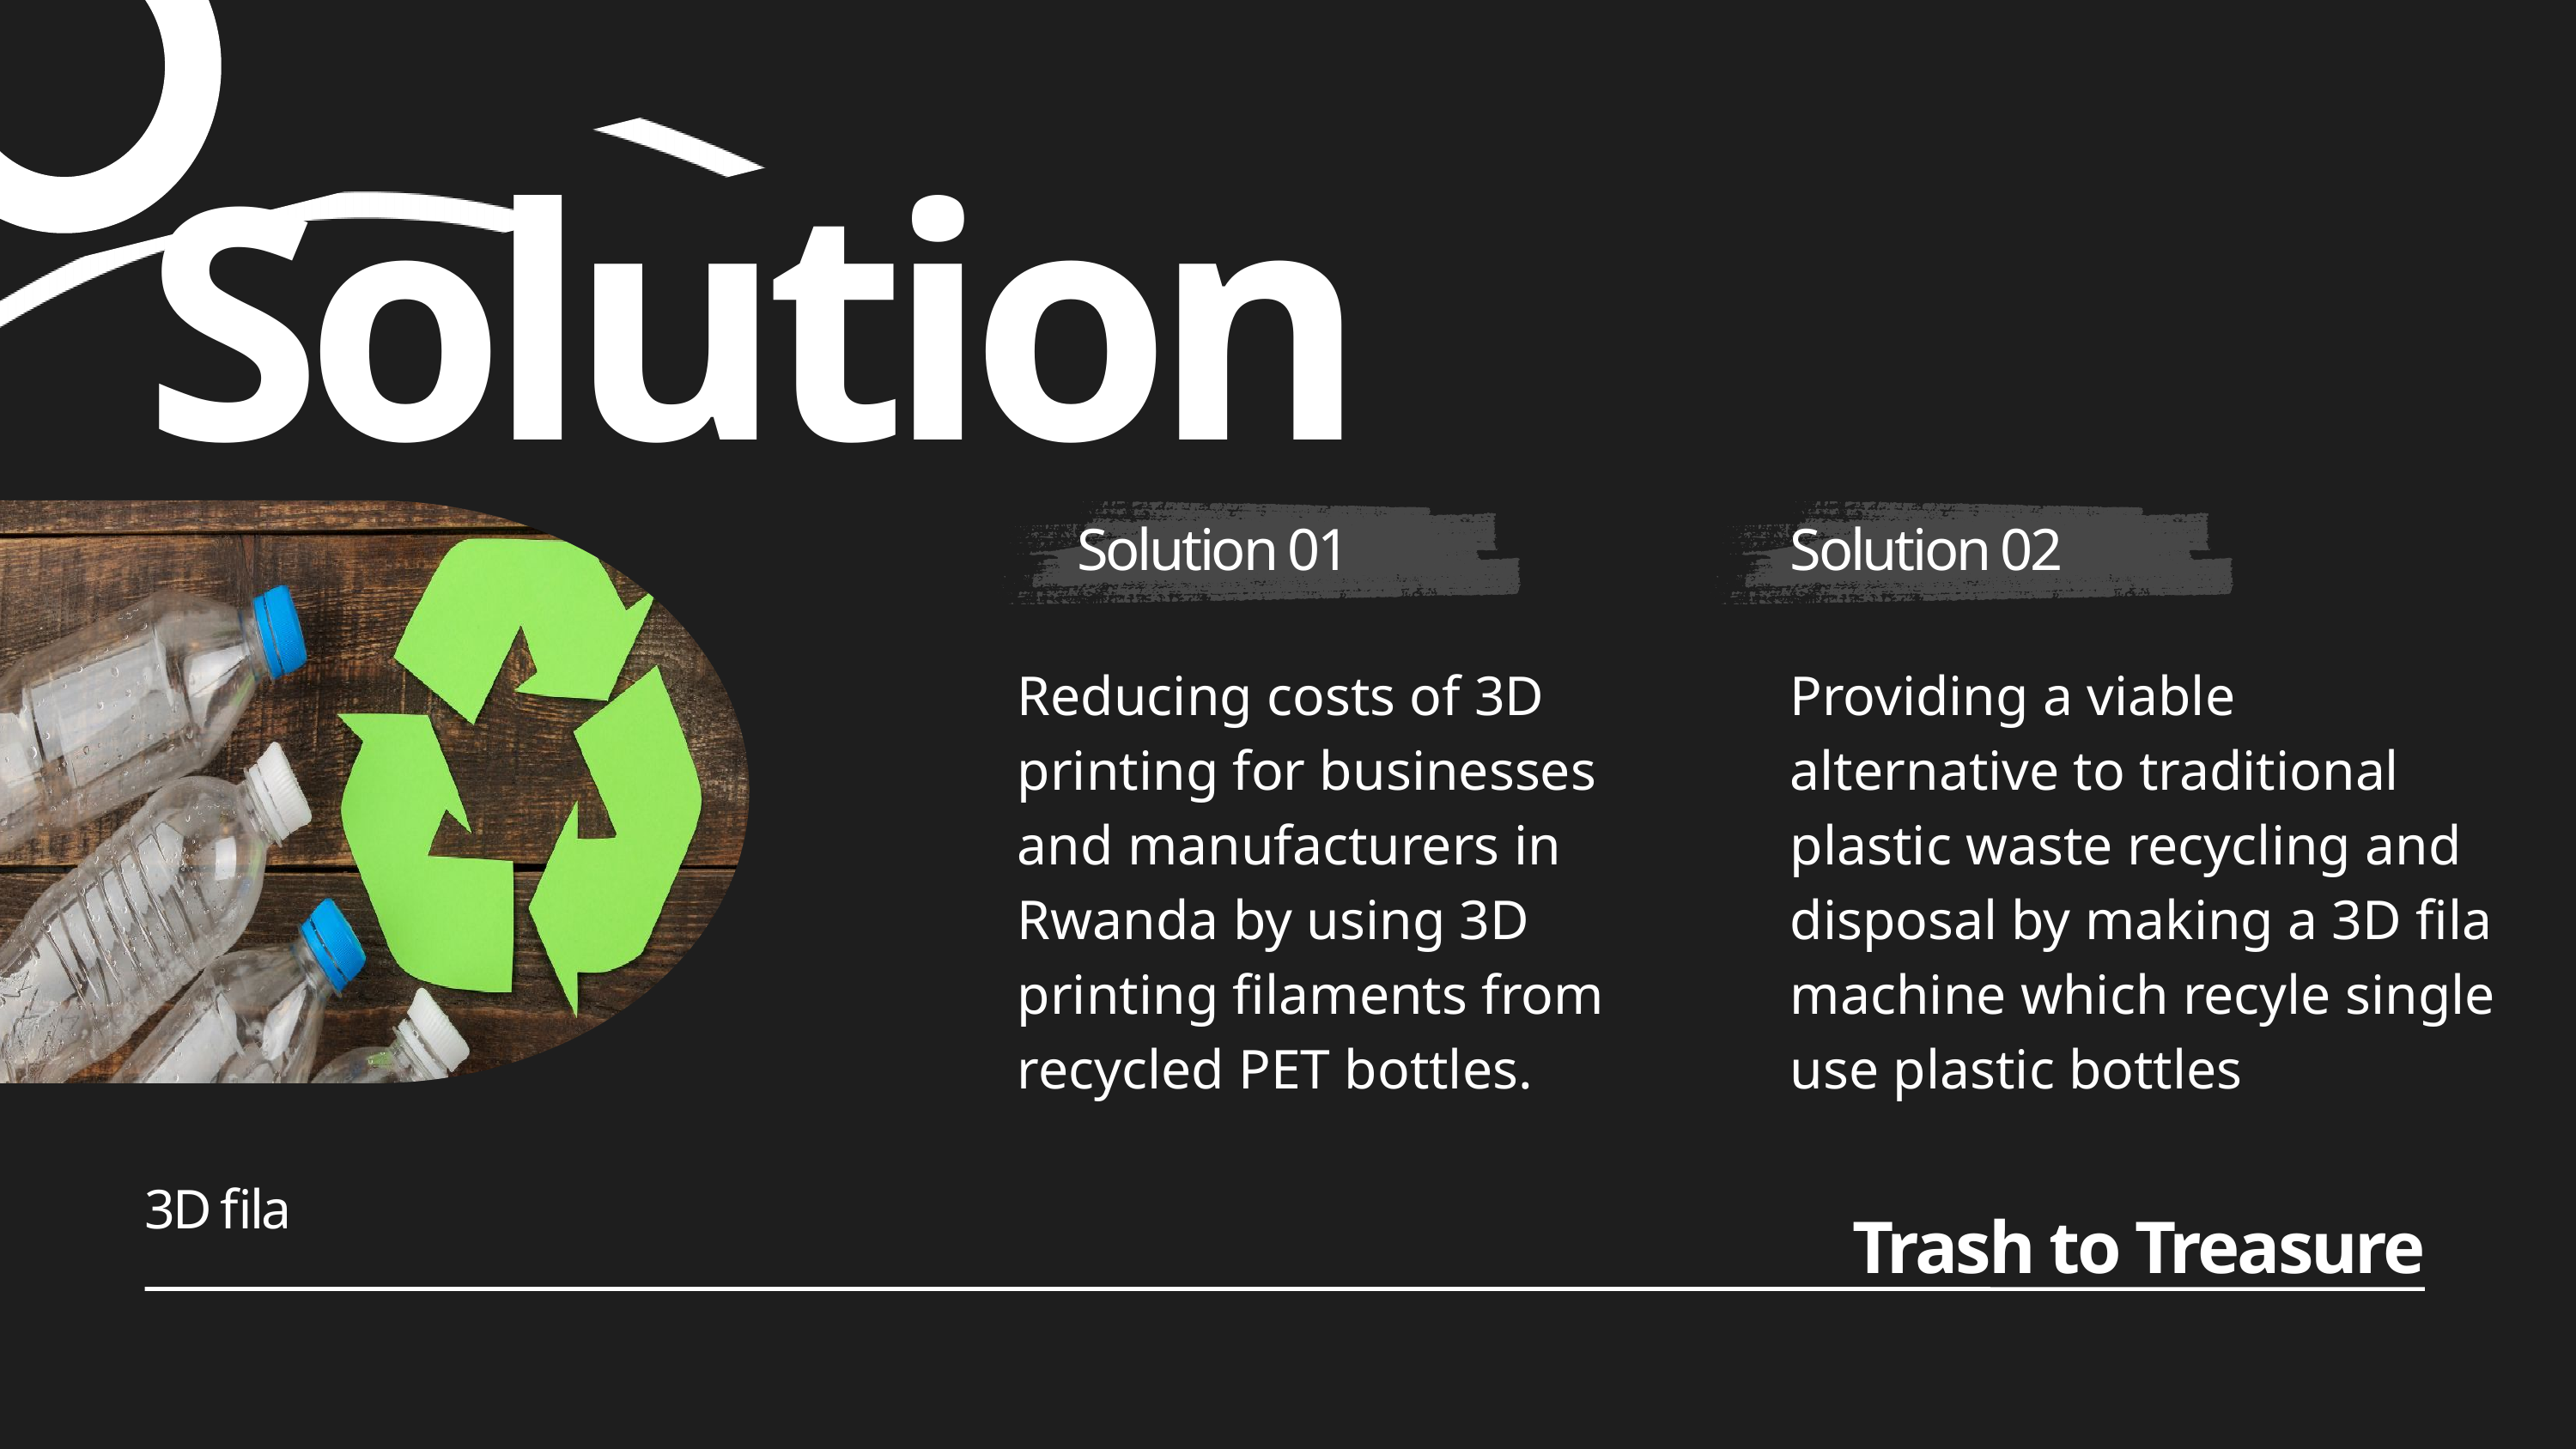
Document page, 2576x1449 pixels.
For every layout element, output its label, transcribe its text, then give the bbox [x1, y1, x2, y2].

text_box [0, 241, 144, 359]
text_box [1710, 500, 2234, 605]
text_box Reducing costs of 3D printing for businesses and manufacturers in Rwanda by using 3D printing filaments from recycled PET bottles. [1017, 651, 1642, 1100]
text_box Trash to Treasure [1771, 1240, 2427, 1288]
text_box 3D fila [144, 1192, 629, 1240]
text_box Providing a viable alternative to traditional plastic waste recycling and disposal by making a 3D fila machine which recyle single use plastic bottles [1789, 651, 2512, 1100]
text_box Solution [144, 223, 1753, 505]
text_box Solution 02 [1789, 531, 2155, 582]
text_box [998, 505, 1522, 605]
text_box [217, 58, 896, 223]
text_box Solution 01 [1077, 531, 1443, 582]
picture [0, 500, 750, 1084]
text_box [0, 0, 194, 206]
